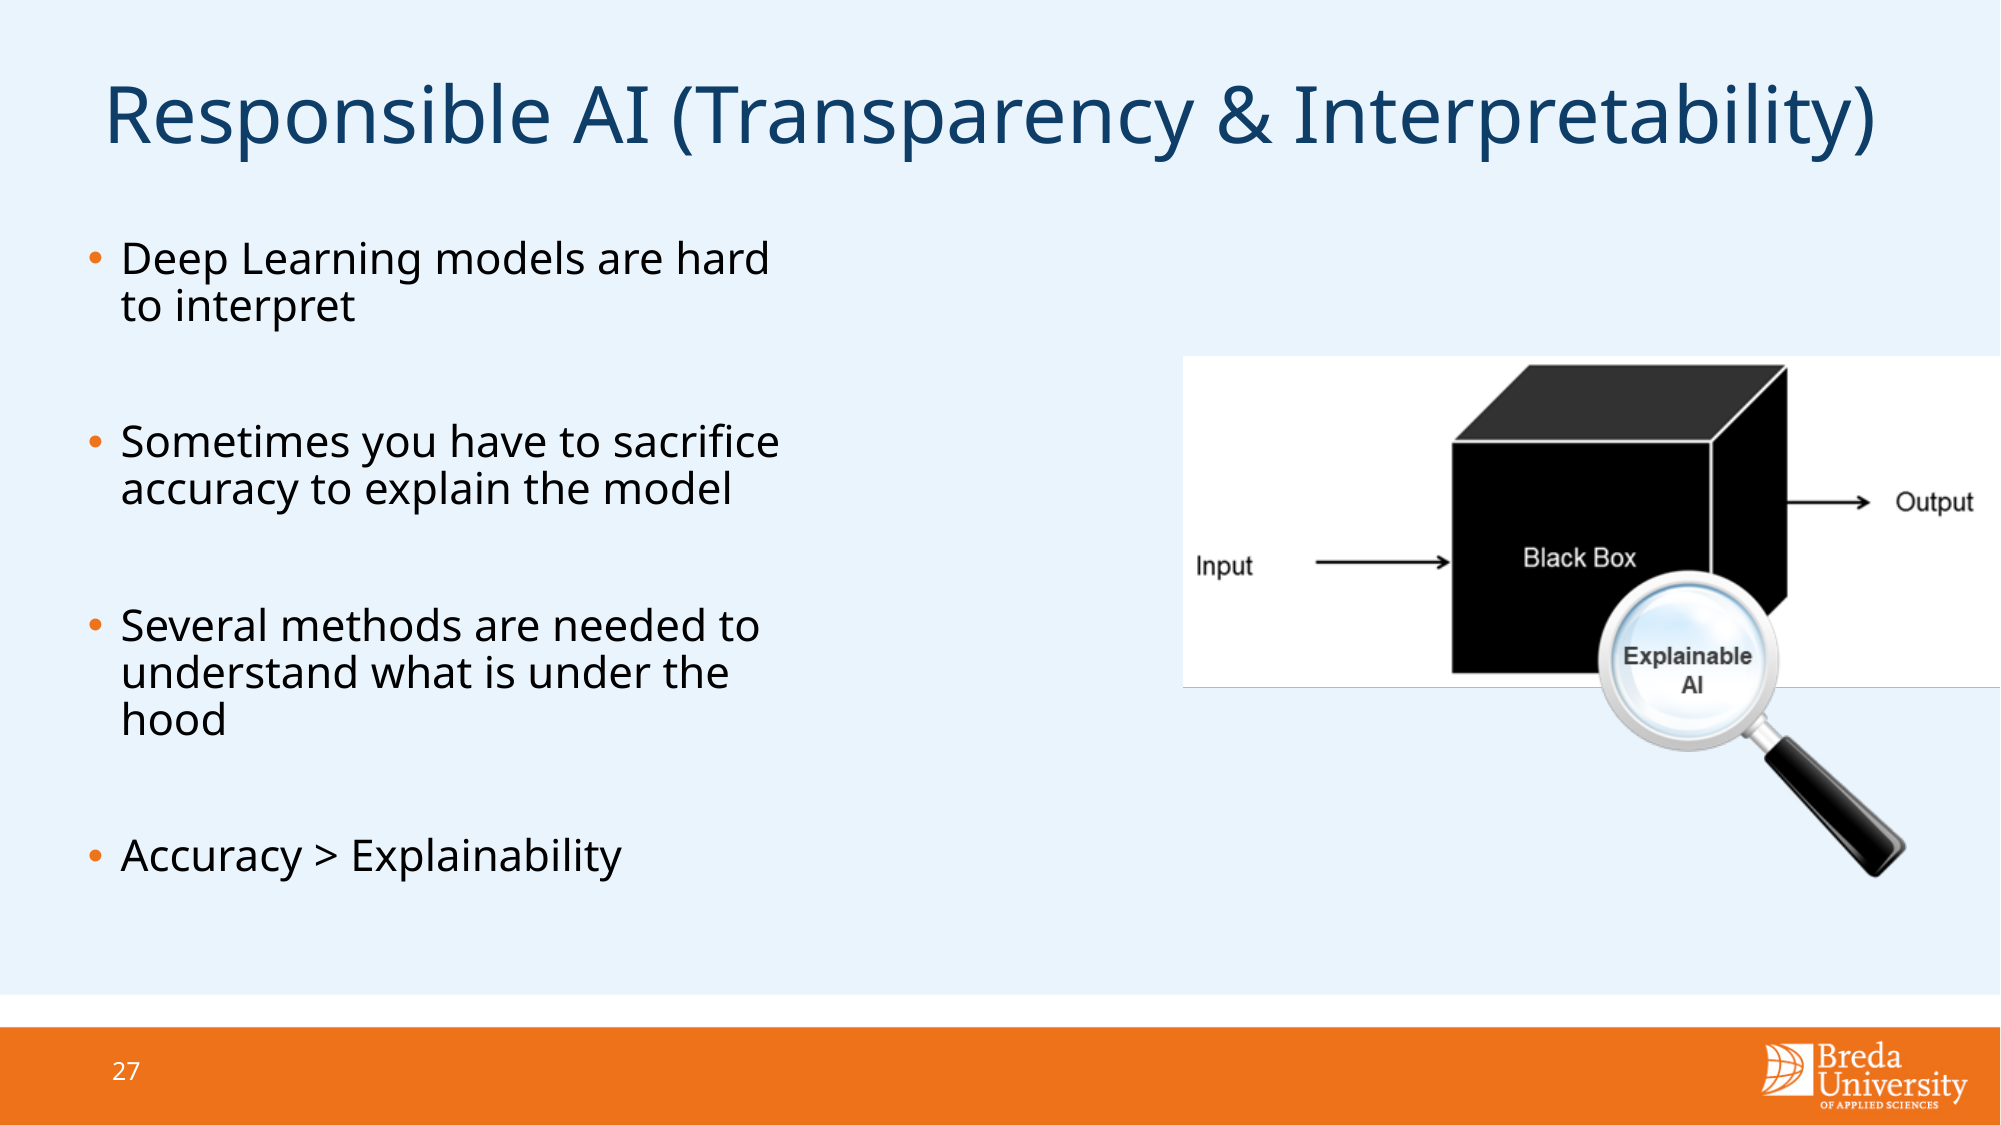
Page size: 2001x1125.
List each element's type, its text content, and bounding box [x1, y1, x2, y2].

title Responsible AI (Transparency & Interpretability) [88, 67, 1981, 210]
list Deep Learning models are hard to interpret Sometimes you have to sacrifice accuracy to explain the model Several methods are needed to understand what is under the hood Accuracy > Explainability [72, 155, 826, 969]
slide_number 27 [97, 1042, 198, 1103]
picture [0, 0, 2001, 1125]
